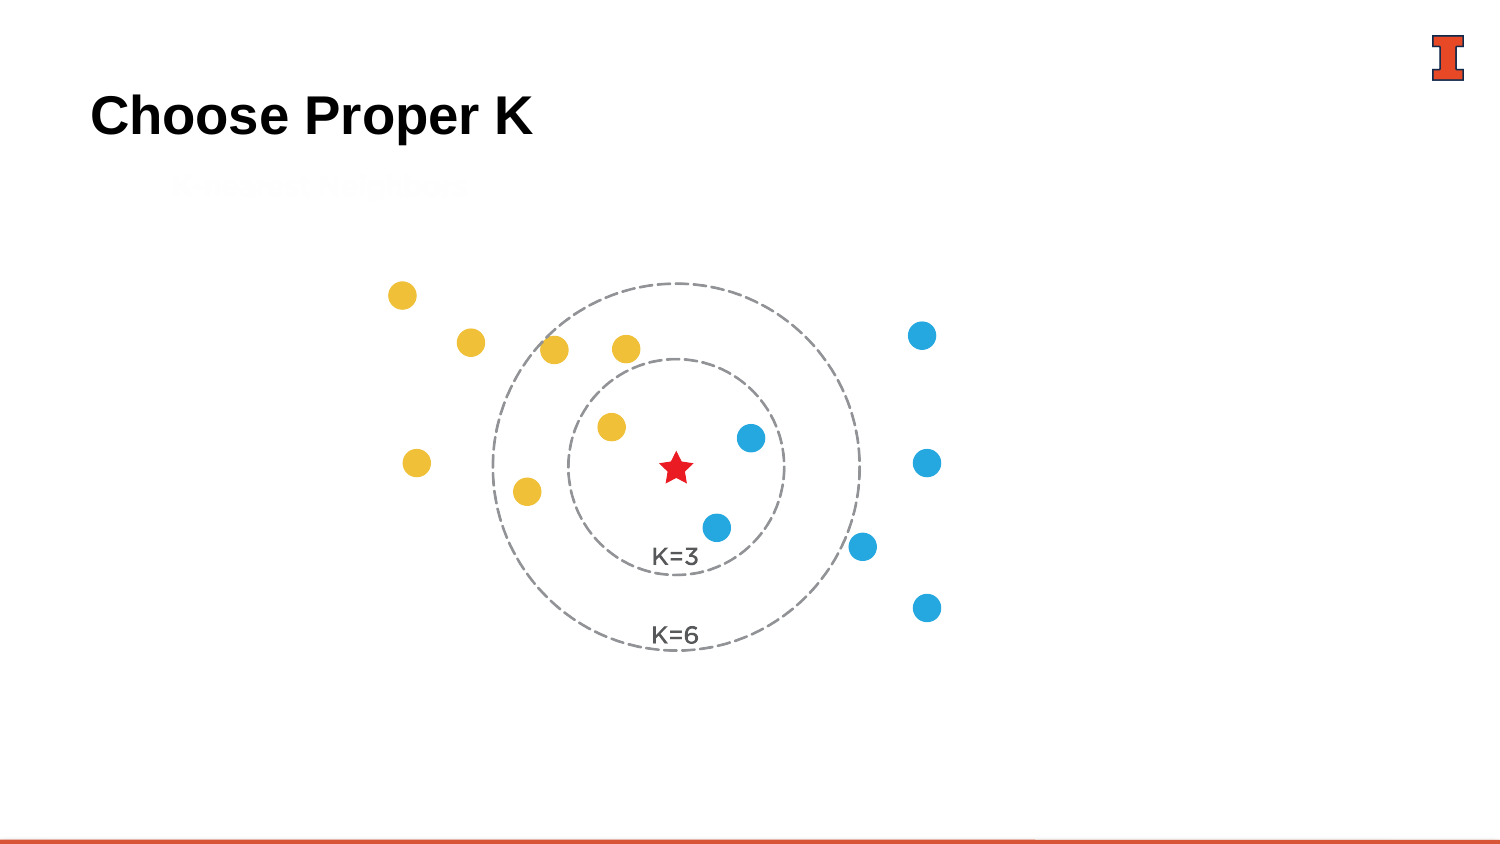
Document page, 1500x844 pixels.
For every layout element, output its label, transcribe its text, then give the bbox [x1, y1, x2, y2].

picture [1432, 35, 1464, 81]
title Choose Proper K [75, 72, 1127, 154]
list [131, 139, 1279, 786]
